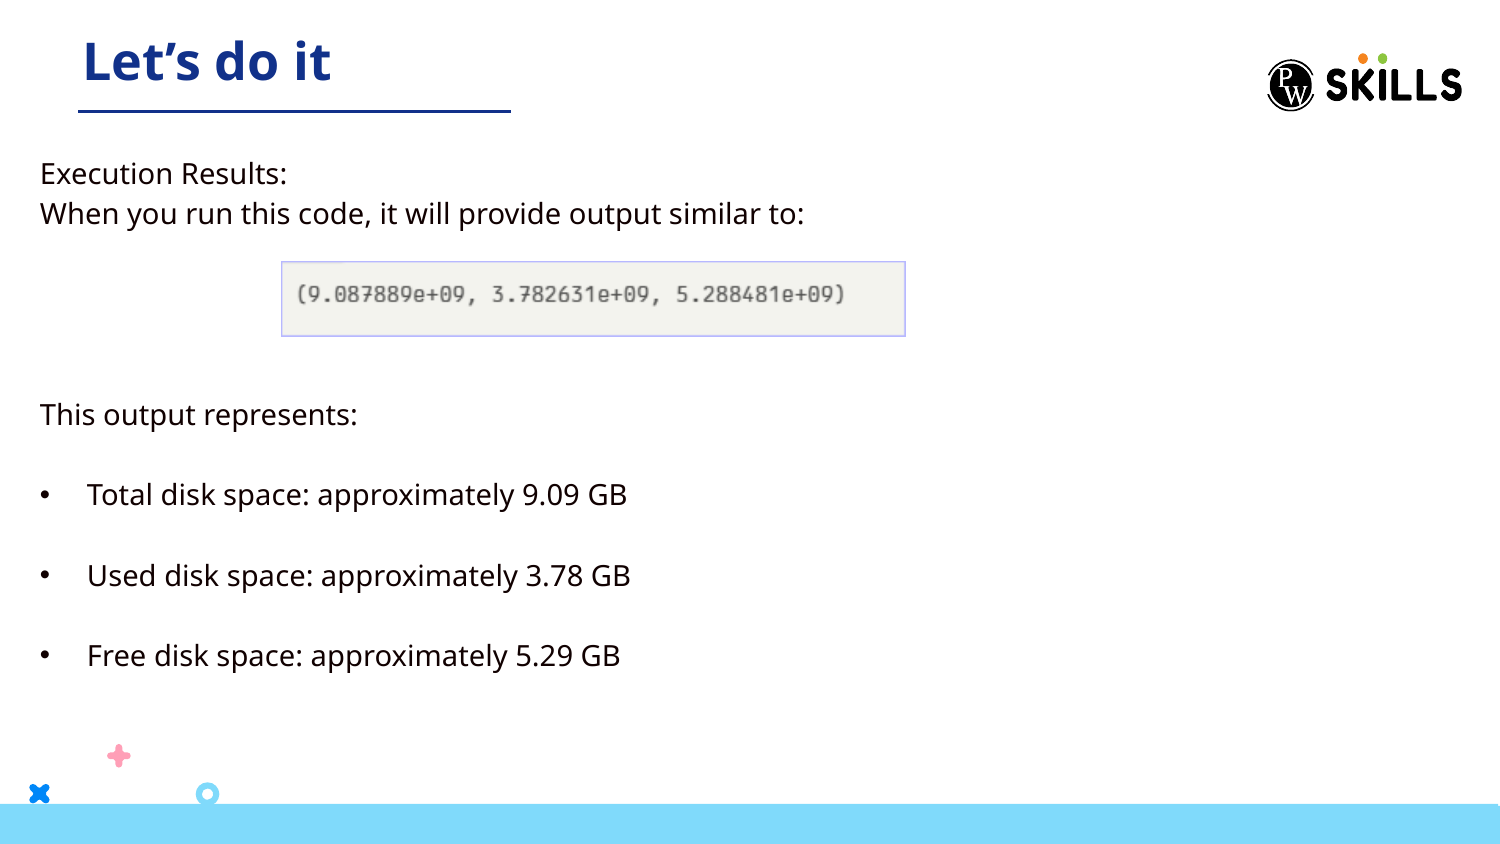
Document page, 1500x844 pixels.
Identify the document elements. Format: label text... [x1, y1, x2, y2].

picture [1266, 53, 1463, 112]
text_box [28, 743, 220, 807]
text_box [0, 805, 1500, 844]
list Execution Results: When you run this code, it will provide output similar to: This output represents: Total disk space: approximately 9.09 GB Used disk space: approximately 3.78 GB Free disk space: approximately 5.29 GB [0, 135, 1418, 642]
picture [281, 261, 906, 337]
title Let’s do it [67, 13, 1222, 135]
